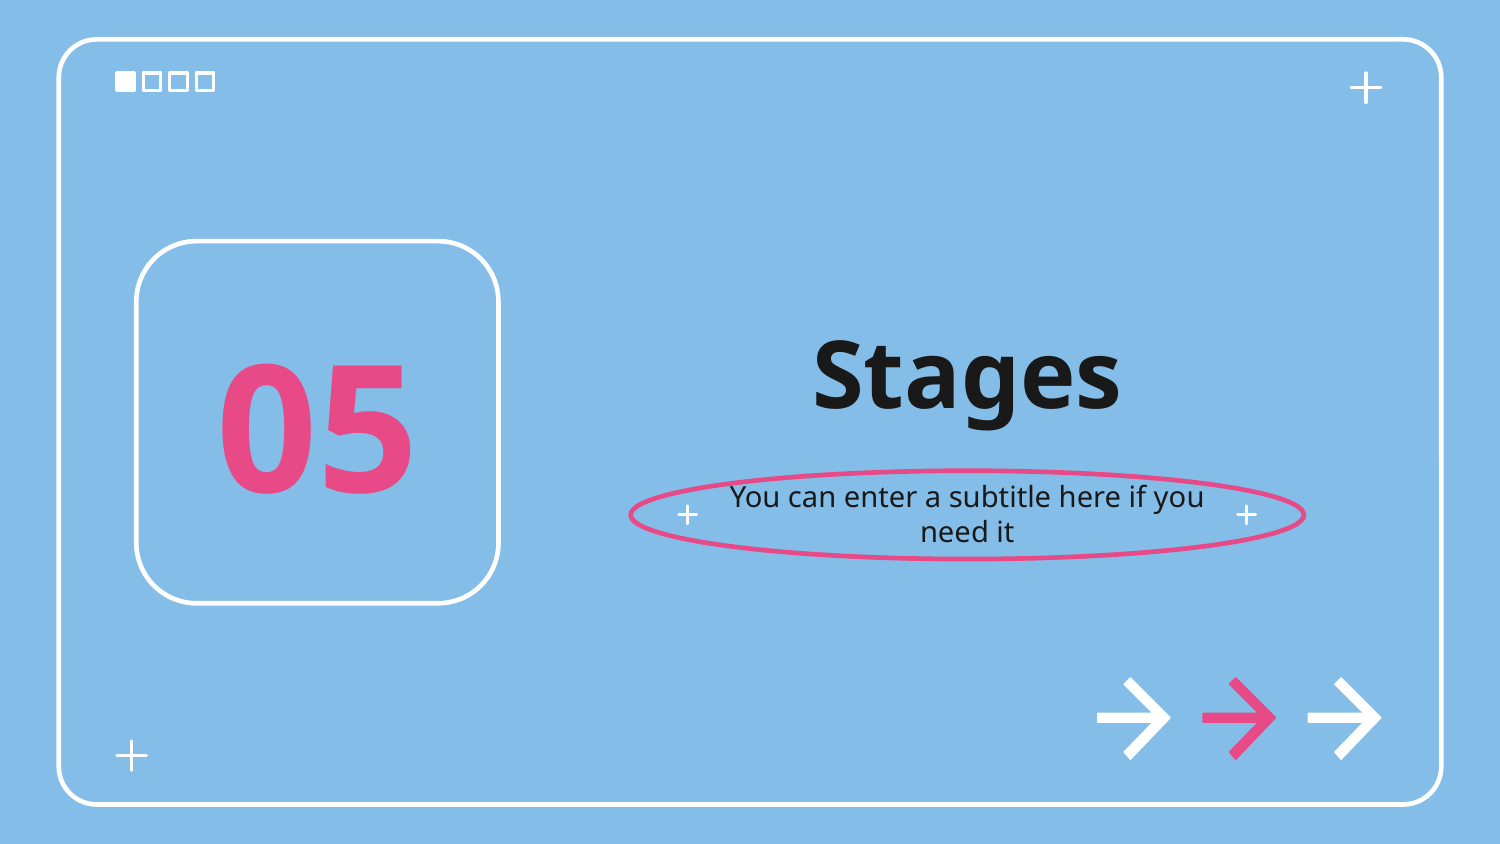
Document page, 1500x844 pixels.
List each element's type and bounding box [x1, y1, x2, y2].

text_box [116, 72, 1382, 771]
text_box [116, 72, 214, 91]
text_box [678, 505, 1256, 524]
